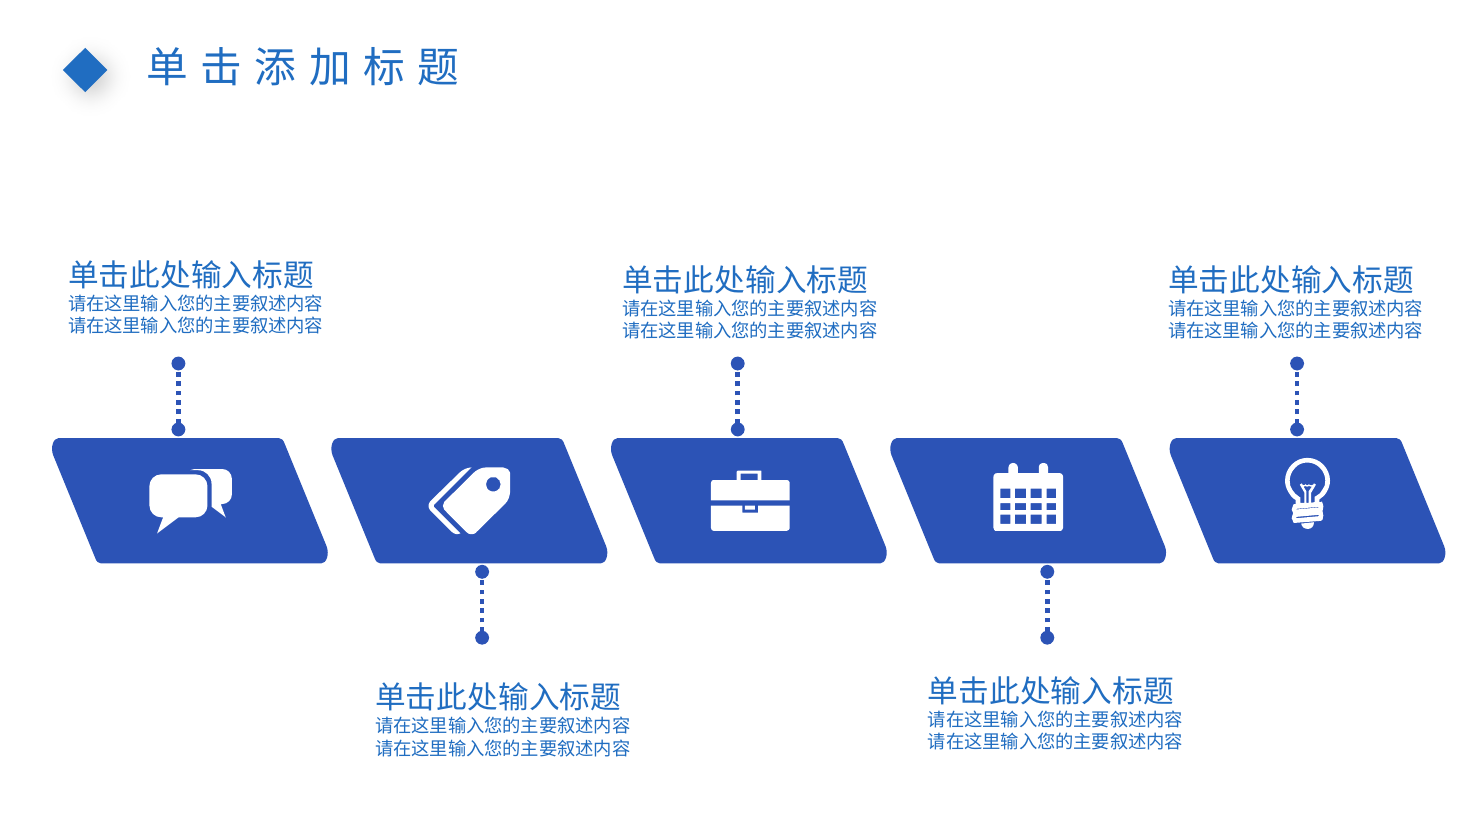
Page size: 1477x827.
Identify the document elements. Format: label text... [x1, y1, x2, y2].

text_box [50, 438, 330, 564]
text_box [330, 438, 609, 564]
text_box 单击此处输入标题 请在这里输入您的主要叙述内容 请在这里输入您的主要叙述内容 [53, 248, 339, 403]
text_box 单击此处输入标题 请在这里输入您的主要叙述内容 请在这里输入您的主要叙述内容 [607, 252, 893, 408]
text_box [609, 438, 888, 564]
text_box 单击此处输入标题 请在这里输入您的主要叙述内容 请在这里输入您的主要叙述内容 [913, 664, 1199, 819]
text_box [888, 438, 1167, 564]
text_box 单击添加标题 [22, 33, 584, 99]
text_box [1167, 438, 1448, 564]
text_box 单击此处输入标题 请在这里输入您的主要叙述内容 请在这里输入您的主要叙述内容 [360, 670, 646, 825]
text_box 单击此处输入标题 请在这里输入您的主要叙述内容 请在这里输入您的主要叙述内容 [1153, 252, 1439, 408]
